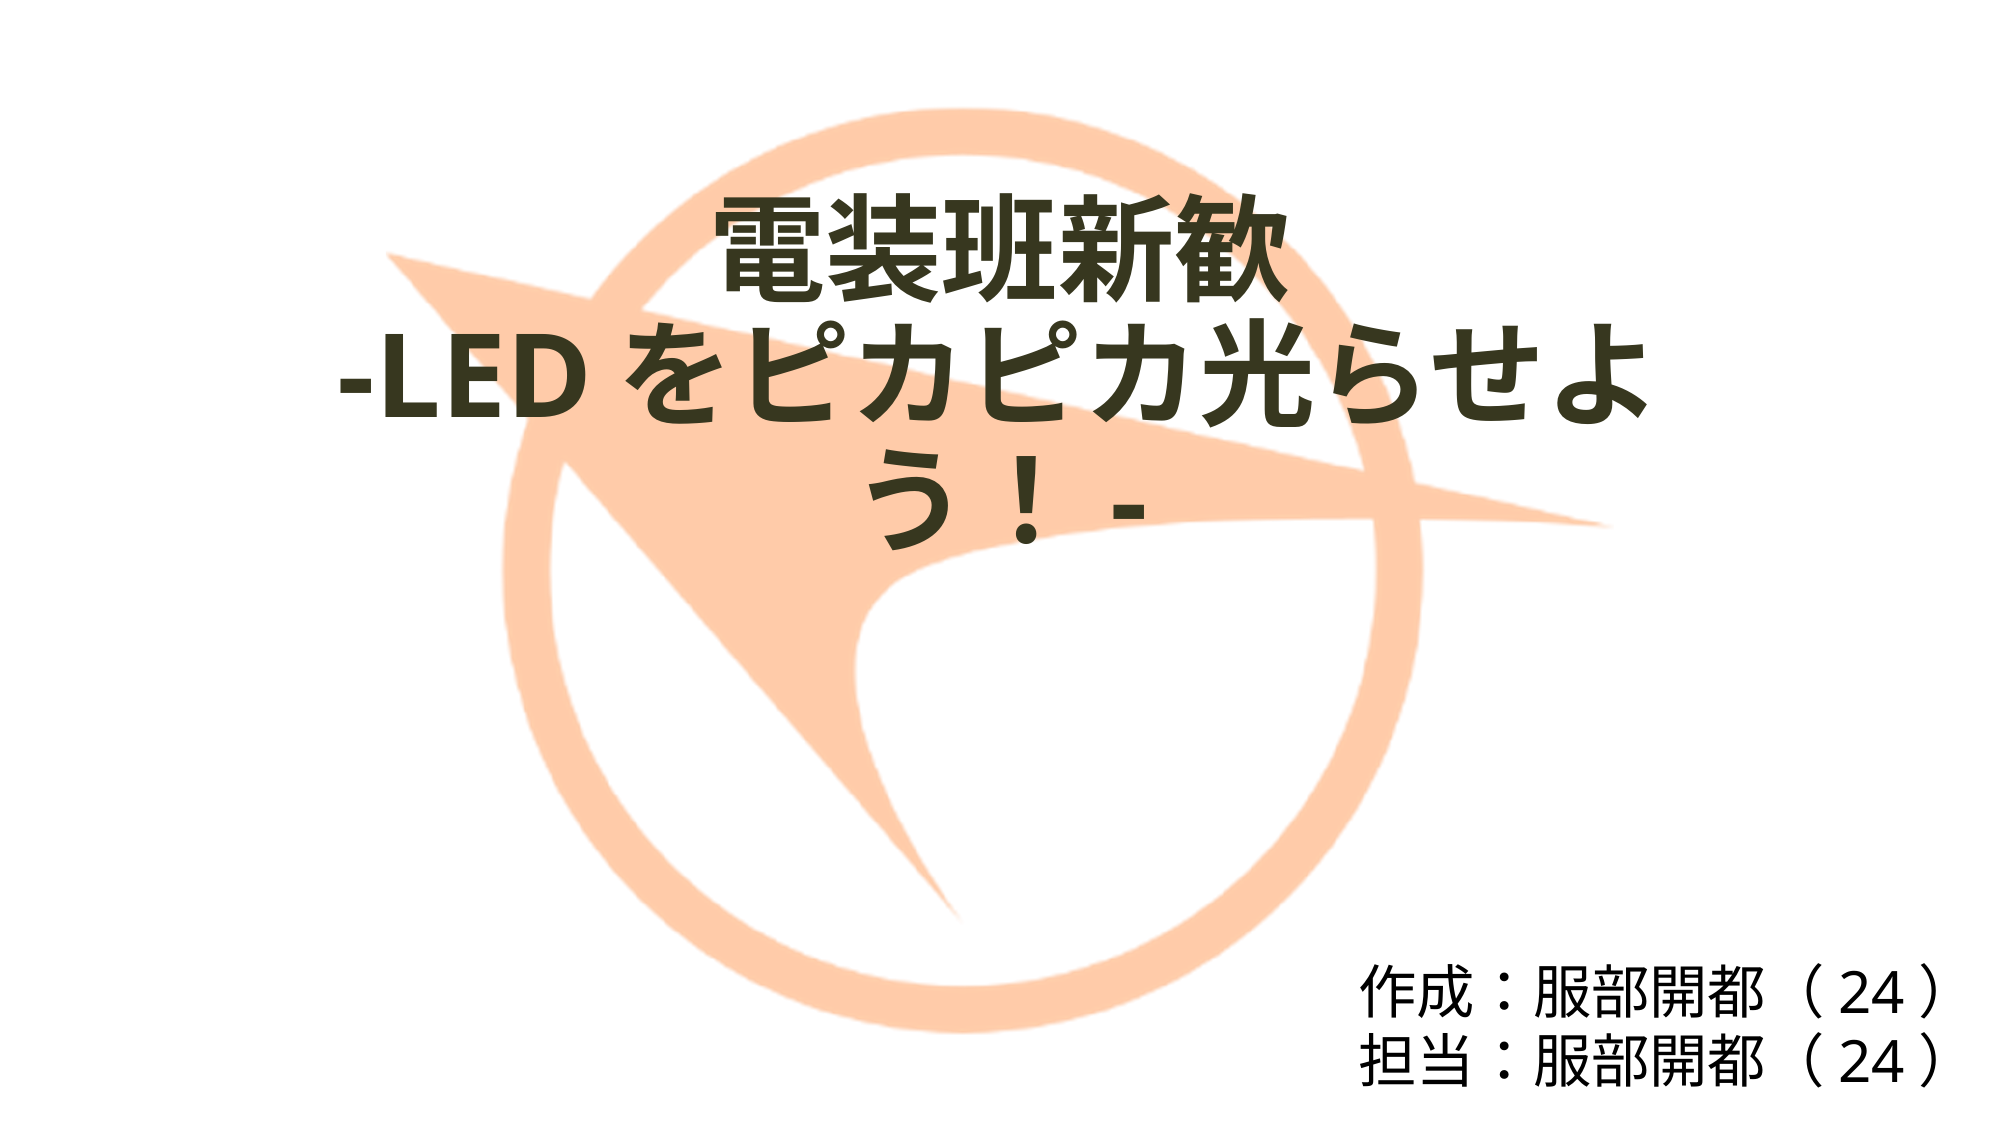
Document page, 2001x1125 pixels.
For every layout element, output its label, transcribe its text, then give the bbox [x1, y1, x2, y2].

text_box 作成：服部開都（24） 担当：服部開都（24） [1343, 947, 2000, 1103]
title 電装班新歓 -LEDをピカピカ光らせよう！- [249, 184, 1750, 576]
